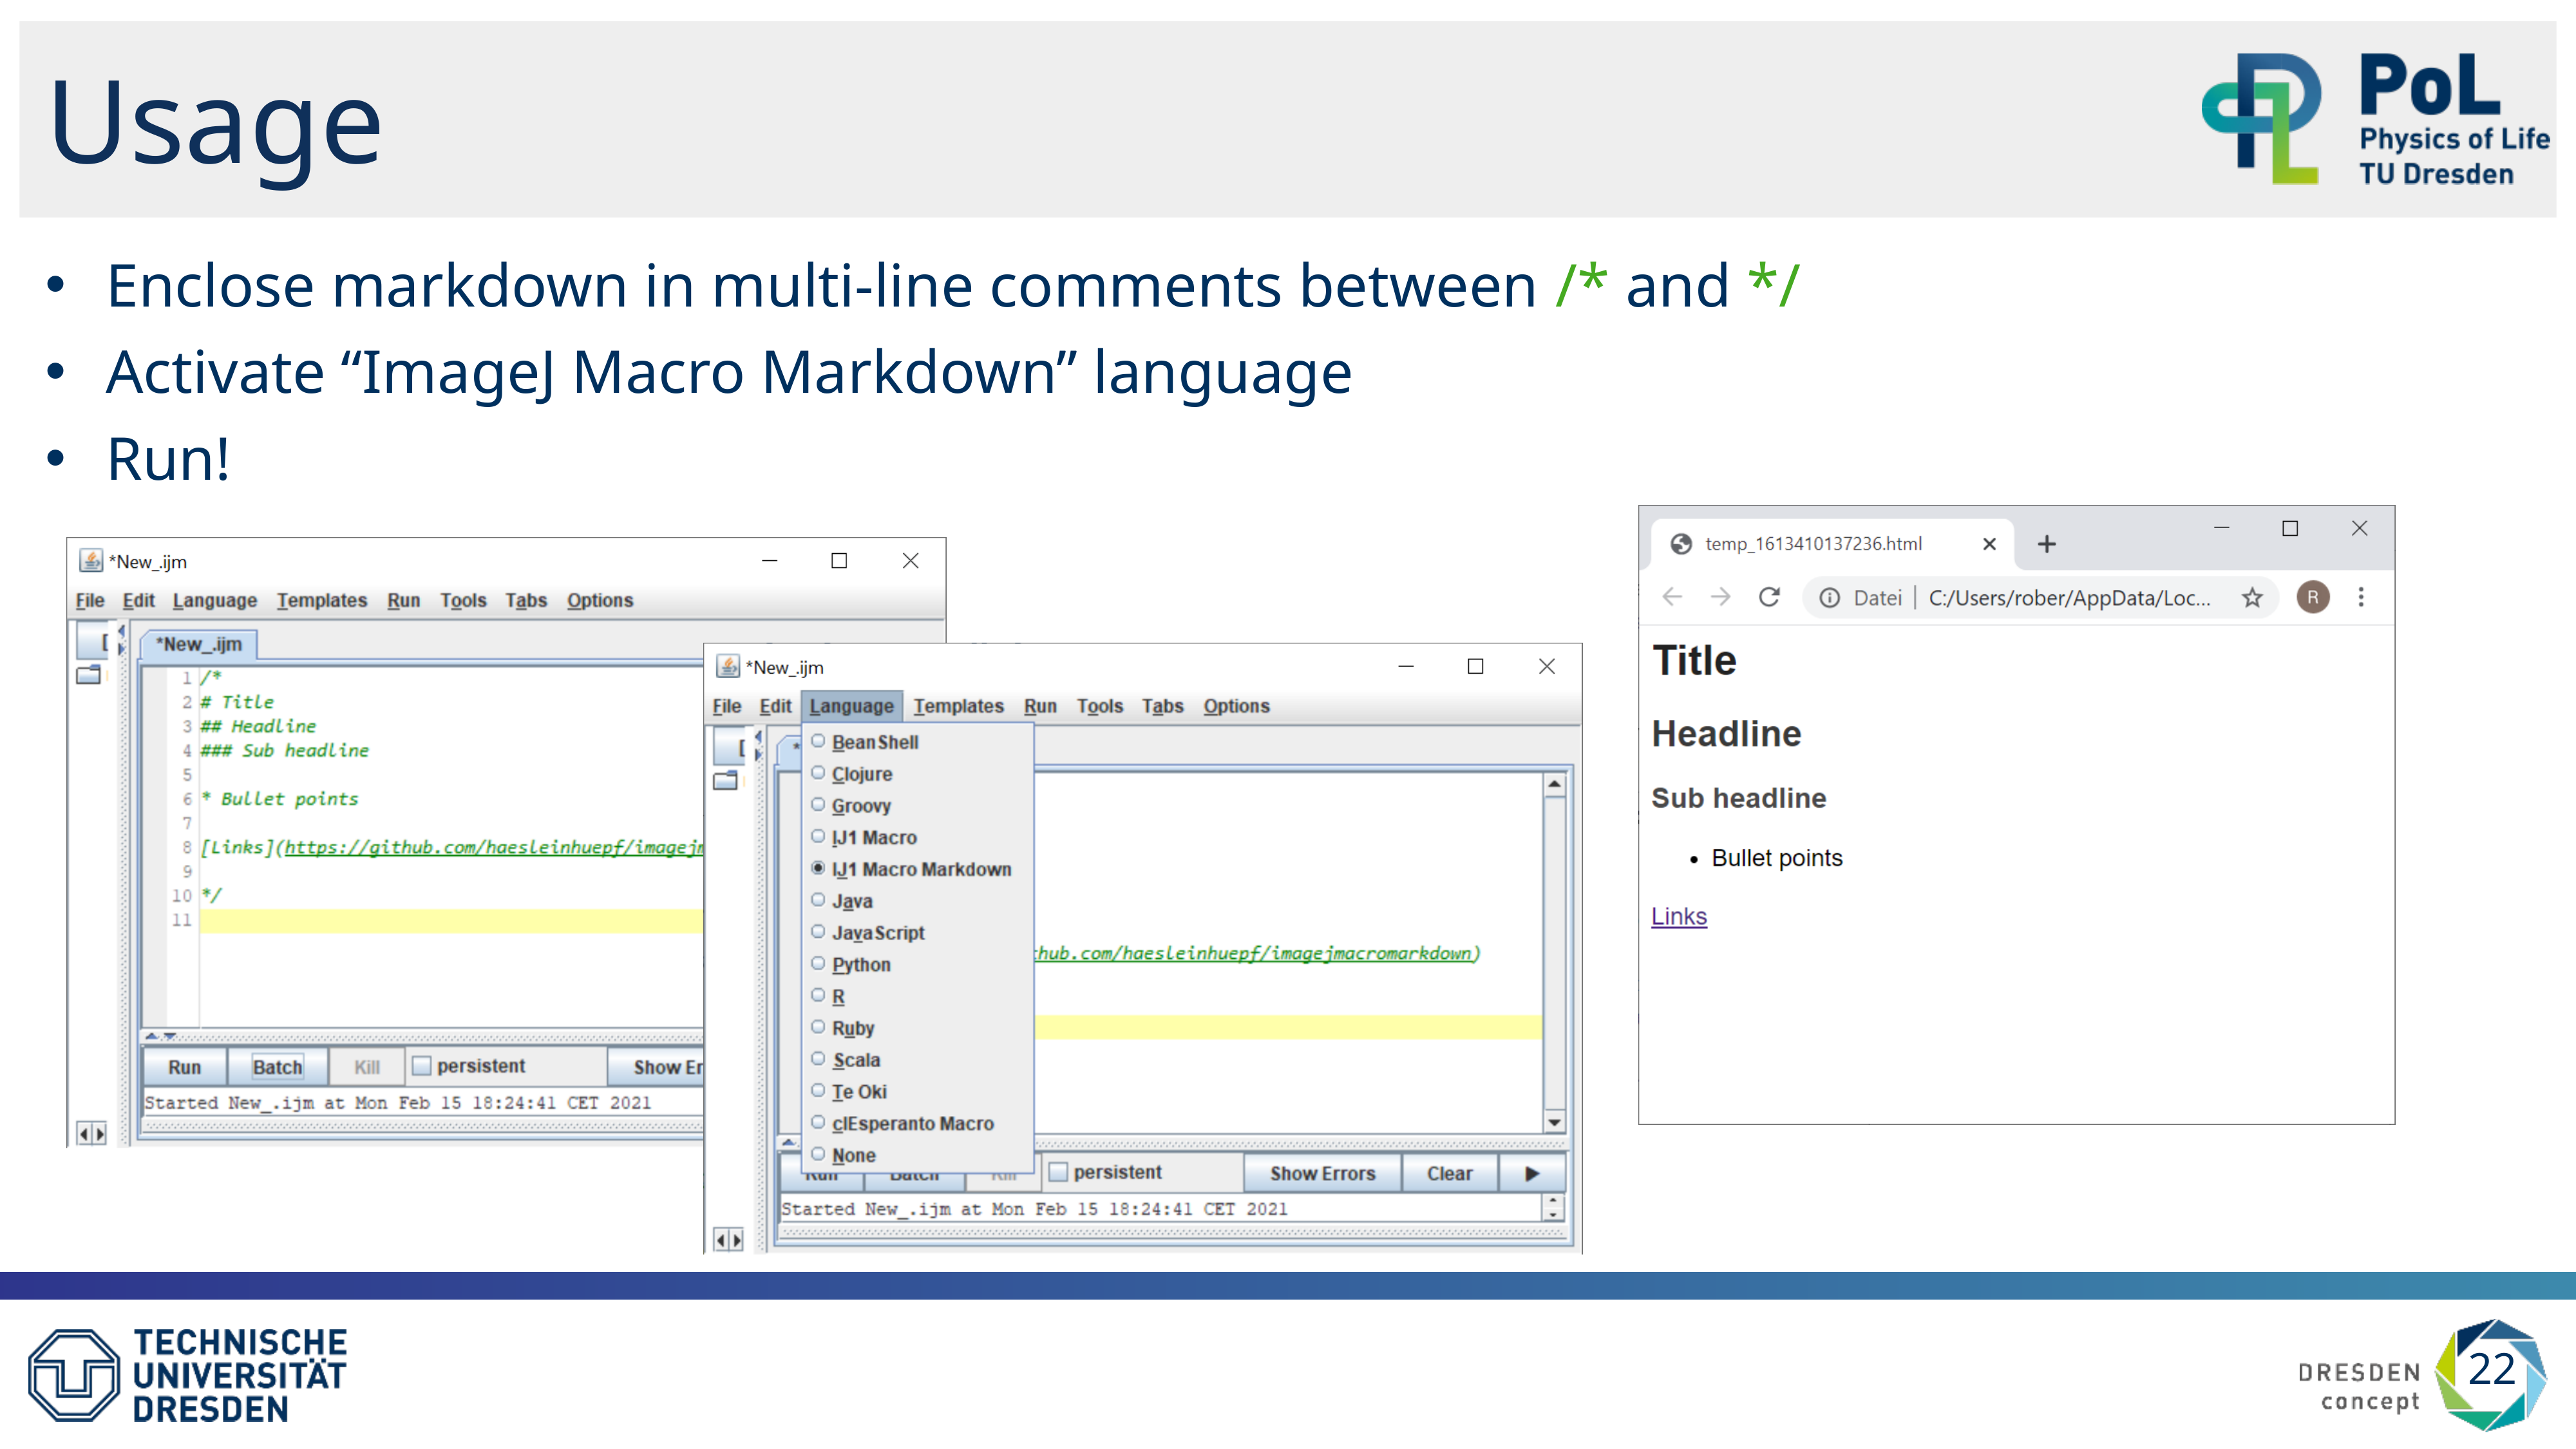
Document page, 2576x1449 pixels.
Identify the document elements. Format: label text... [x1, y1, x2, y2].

slide_number 22 [2460, 1347, 2525, 1400]
picture [1638, 505, 2396, 1125]
title Usage [44, 47, 2201, 191]
picture [28, 1329, 346, 1422]
list Enclose markdown in multi-line comments between /* and */ Activate “ImageJ Macro Markdown” language Run! [44, 247, 2557, 430]
picture [2300, 1319, 2548, 1432]
picture [66, 536, 1584, 1255]
picture [2202, 53, 2550, 185]
